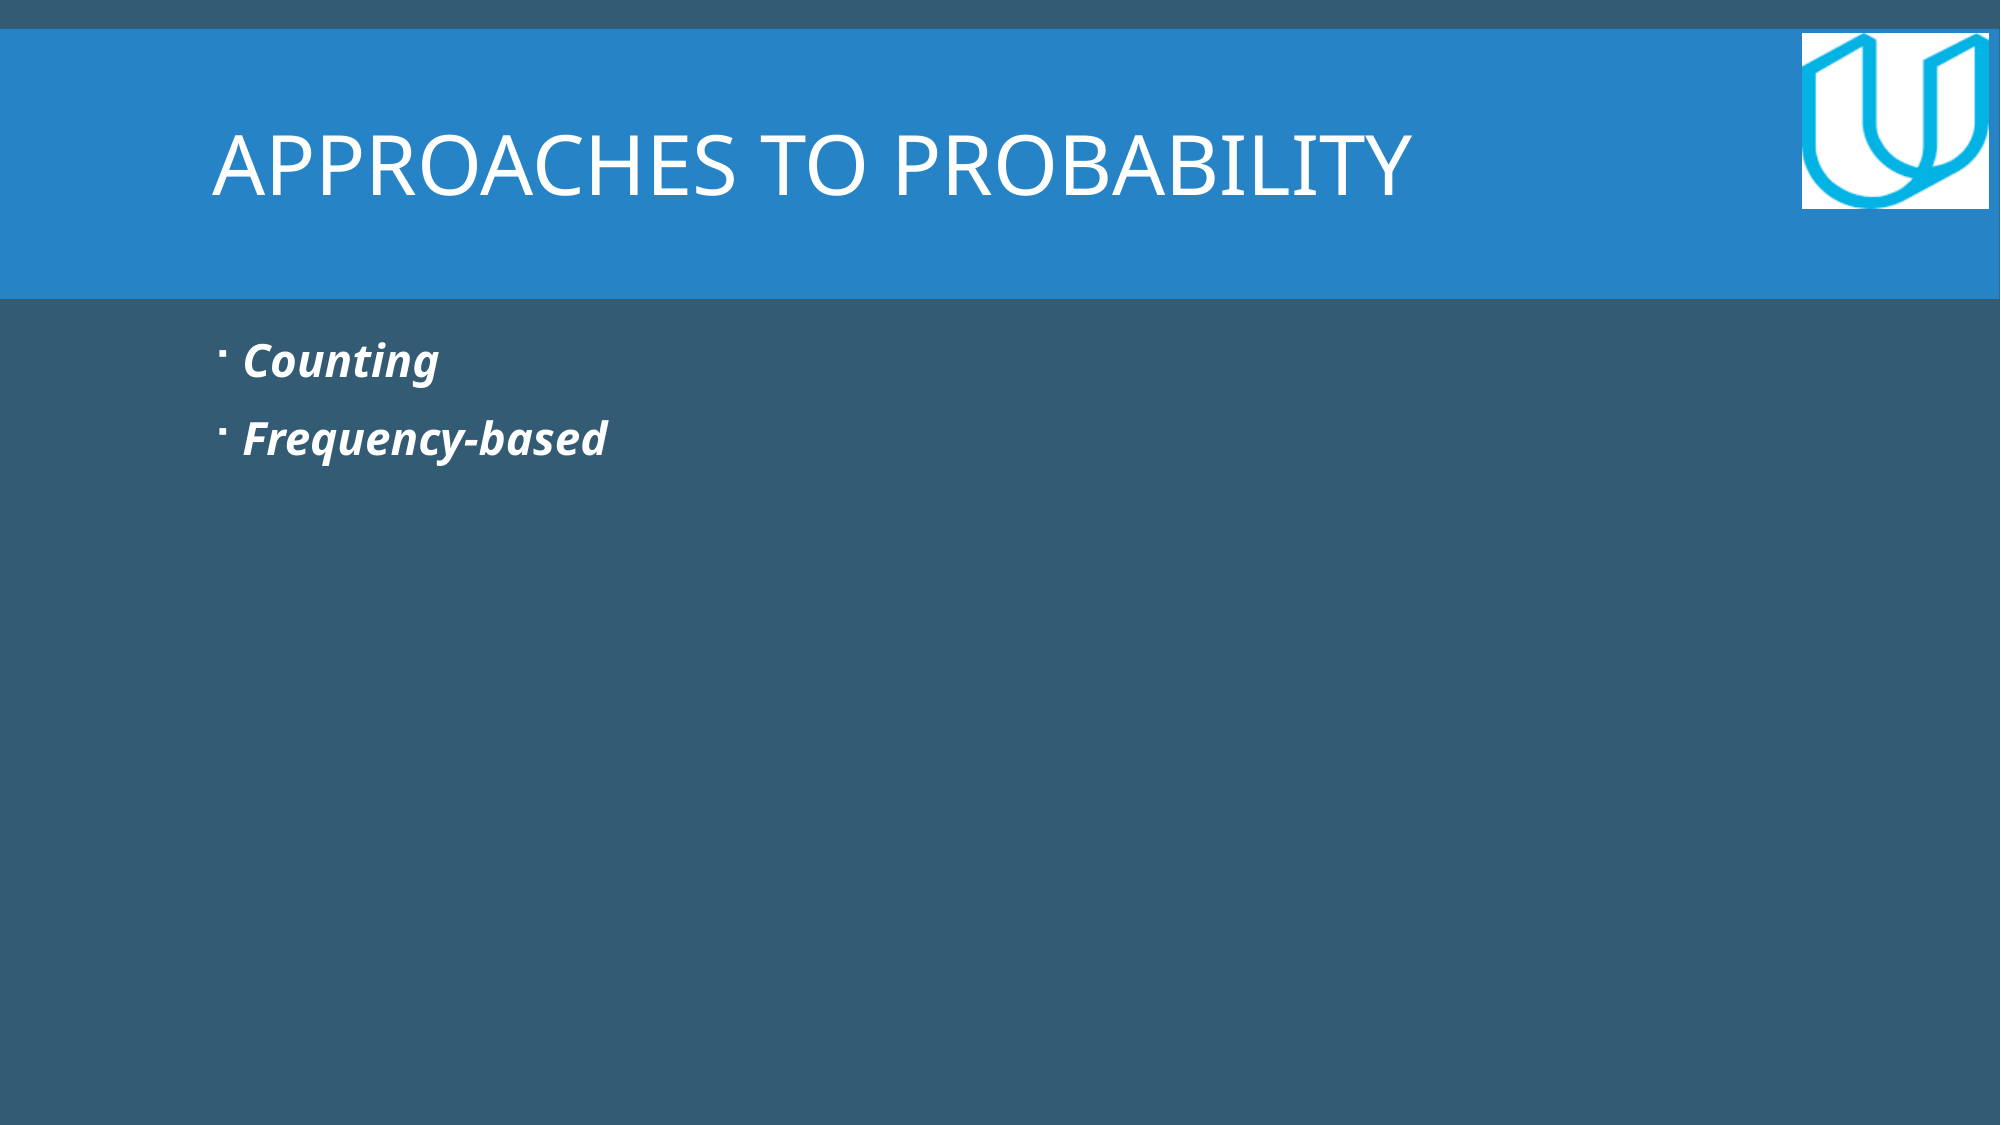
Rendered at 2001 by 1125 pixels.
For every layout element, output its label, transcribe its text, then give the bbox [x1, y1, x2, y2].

picture [1803, 159, 1866, 209]
title approaches to probability [197, 46, 1803, 295]
list Counting Frequency-based [197, 329, 1803, 1020]
picture [1933, 47, 1974, 167]
picture [1802, 33, 1989, 167]
picture [1816, 47, 1912, 197]
picture [1876, 124, 1989, 209]
